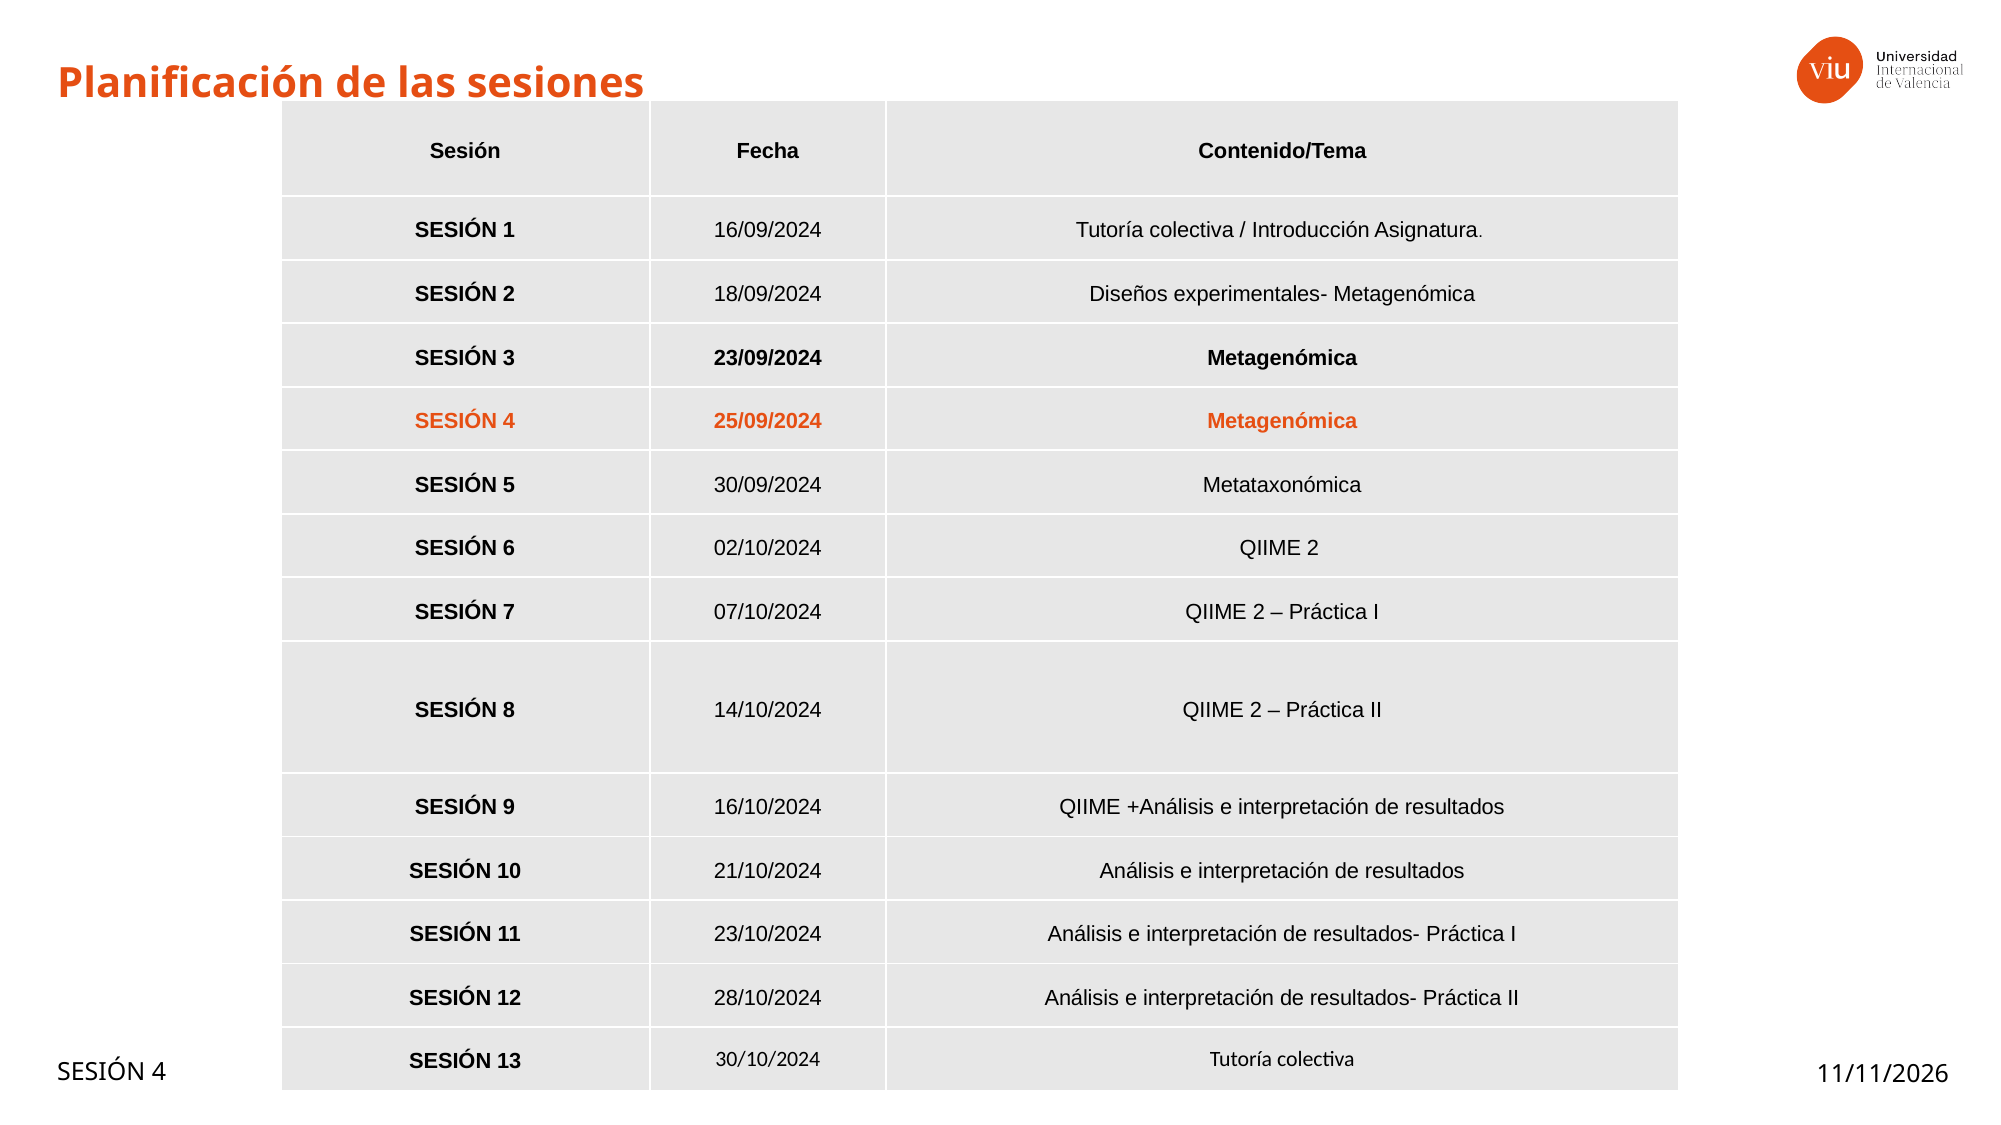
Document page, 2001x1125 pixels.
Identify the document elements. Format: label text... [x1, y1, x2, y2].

table_cell 30/09/2024 [651, 451, 885, 513]
table_cell SESIÓN 3 [282, 324, 649, 386]
table_cell Metagenómica [887, 388, 1678, 449]
table_cell 14/10/2024 [651, 642, 885, 772]
table_cell 30/10/2024 [651, 1028, 885, 1090]
table_header Contenido/Tema [887, 101, 1678, 195]
table_cell 28/10/2024 [651, 964, 885, 1026]
table_header Fecha [651, 101, 885, 195]
table_cell 16/09/2024 [651, 197, 885, 259]
table_cell SESIÓN 2 [282, 261, 649, 322]
table_cell Análisis e interpretación de resultados [887, 837, 1678, 899]
table_cell SESIÓN 13 [282, 1028, 649, 1090]
table_cell Tutoría colectiva [887, 1028, 1678, 1090]
picture [1781, 20, 1979, 120]
table_cell SESIÓN 4 [282, 388, 649, 449]
table_cell SESIÓN 8 [282, 642, 649, 772]
table_cell 25/09/2024 [651, 388, 885, 449]
table_cell QIIME 2 – Práctica I [887, 578, 1678, 640]
table_header Sesión [282, 101, 649, 195]
table_cell 02/10/2024 [651, 515, 885, 576]
table_cell 18/09/2024 [651, 261, 885, 322]
table_cell SESIÓN 10 [282, 837, 649, 899]
table_cell 21/10/2024 [651, 837, 885, 899]
table_cell SESIÓN 1 [282, 197, 649, 259]
table_cell SESIÓN 7 [282, 578, 649, 640]
list SESIÓN 4 [42, 1049, 718, 1096]
table_cell SESIÓN 5 [282, 451, 649, 513]
table_cell SESIÓN 9 [282, 774, 649, 836]
table_cell Tutoría colectiva / Introducción Asignatura. [887, 197, 1678, 259]
table_cell Metagenómica [887, 324, 1678, 386]
table_cell Análisis e interpretación de resultados- Práctica II [887, 964, 1678, 1026]
table_cell SESIÓN 12 [282, 964, 649, 1026]
table_cell SESIÓN 6 [282, 515, 649, 576]
table_cell 16/10/2024 [651, 774, 885, 836]
table_cell QIIME 2 – Práctica II [887, 642, 1678, 772]
table_cell Metataxonómica [887, 451, 1678, 513]
table_cell 23/10/2024 [651, 901, 885, 963]
list Planificación de las sesiones [42, 53, 1322, 174]
table_cell 07/10/2024 [651, 578, 885, 640]
table_cell QIIME 2 [887, 515, 1678, 576]
table_cell Diseños experimentales- Metagenómica [887, 261, 1678, 322]
table_cell Análisis e interpretación de resultados- Práctica I [887, 901, 1678, 963]
table_cell 23/09/2024 [651, 324, 885, 386]
table_cell QIIME +Análisis e interpretación de resultados [887, 774, 1678, 836]
table_cell SESIÓN 11 [282, 901, 649, 963]
